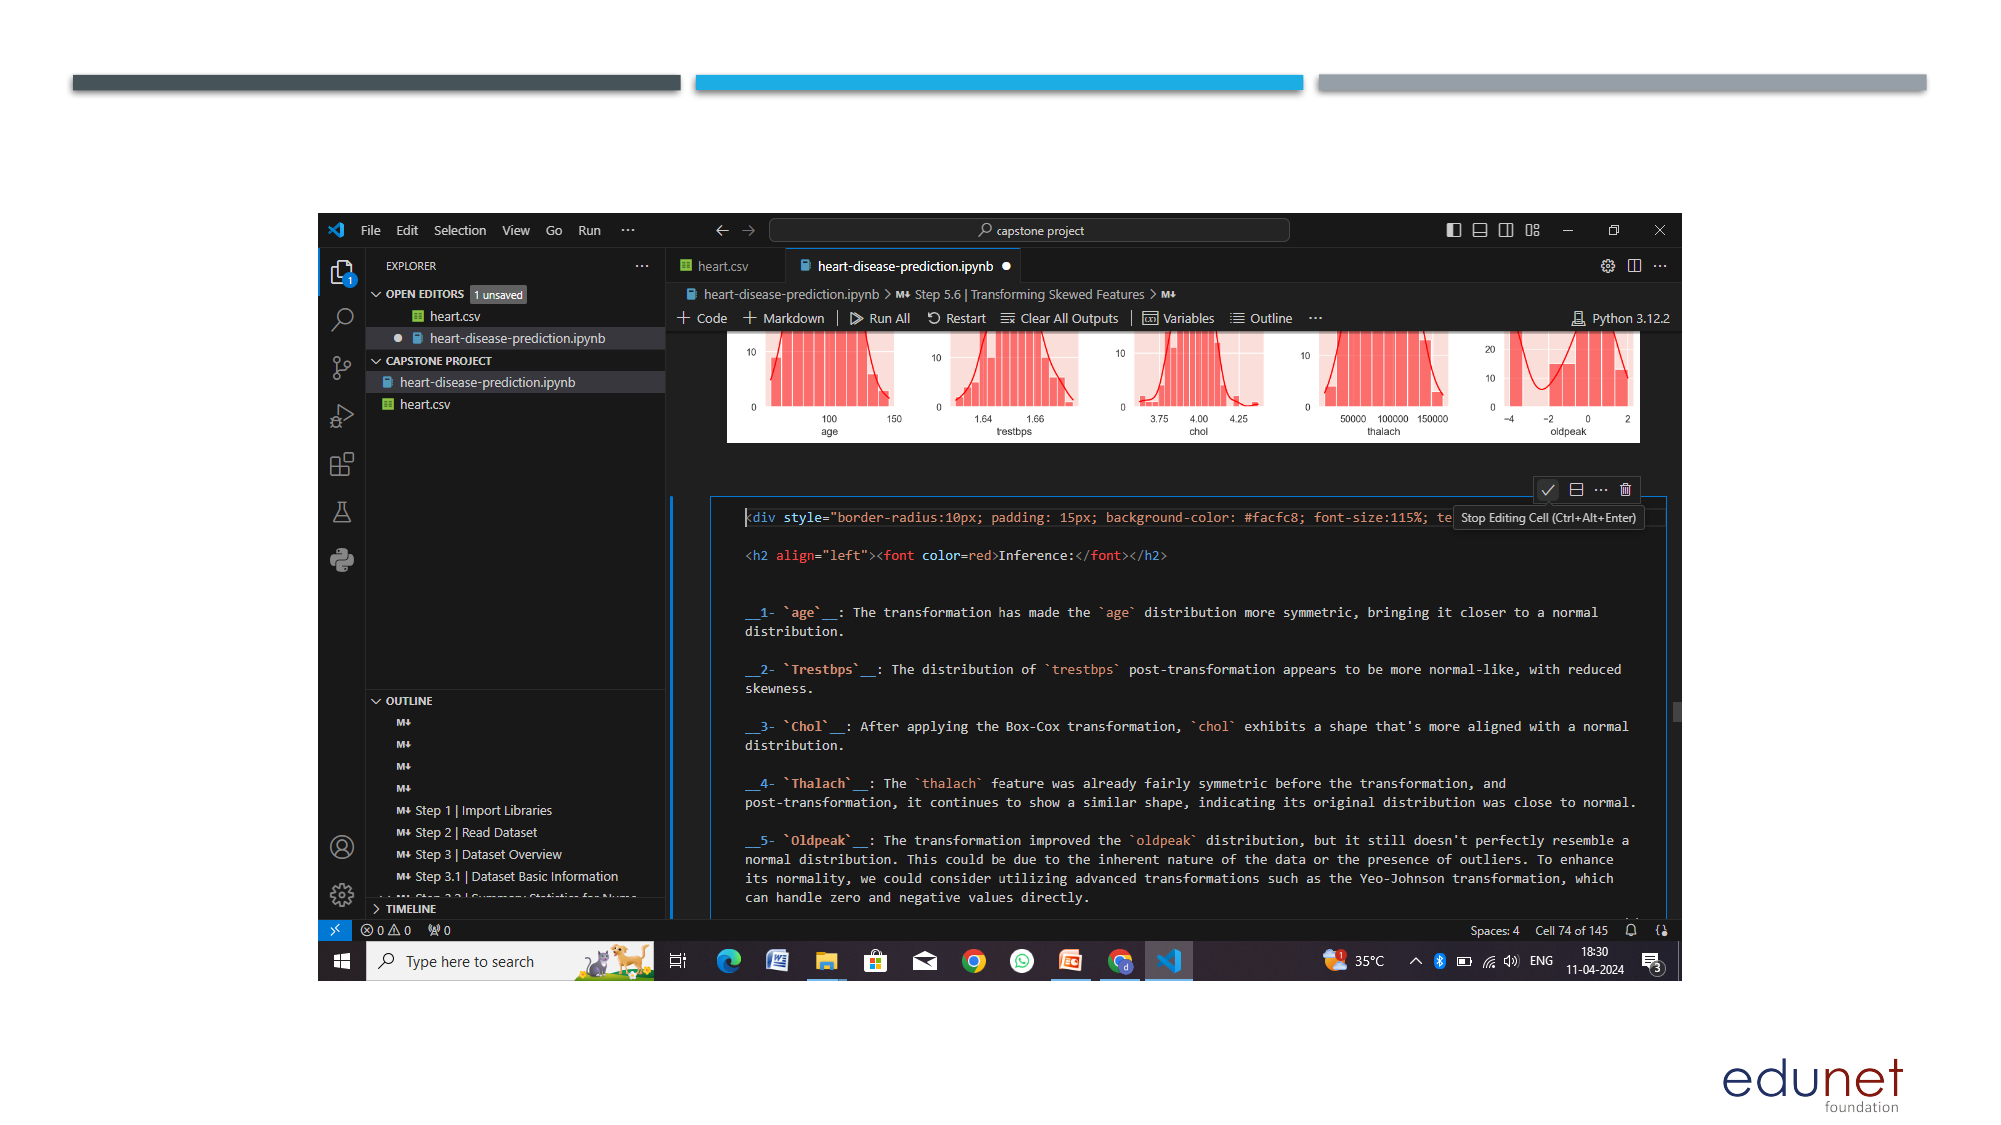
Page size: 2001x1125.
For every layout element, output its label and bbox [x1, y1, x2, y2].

list [317, 212, 1683, 981]
picture [1719, 1056, 1905, 1116]
